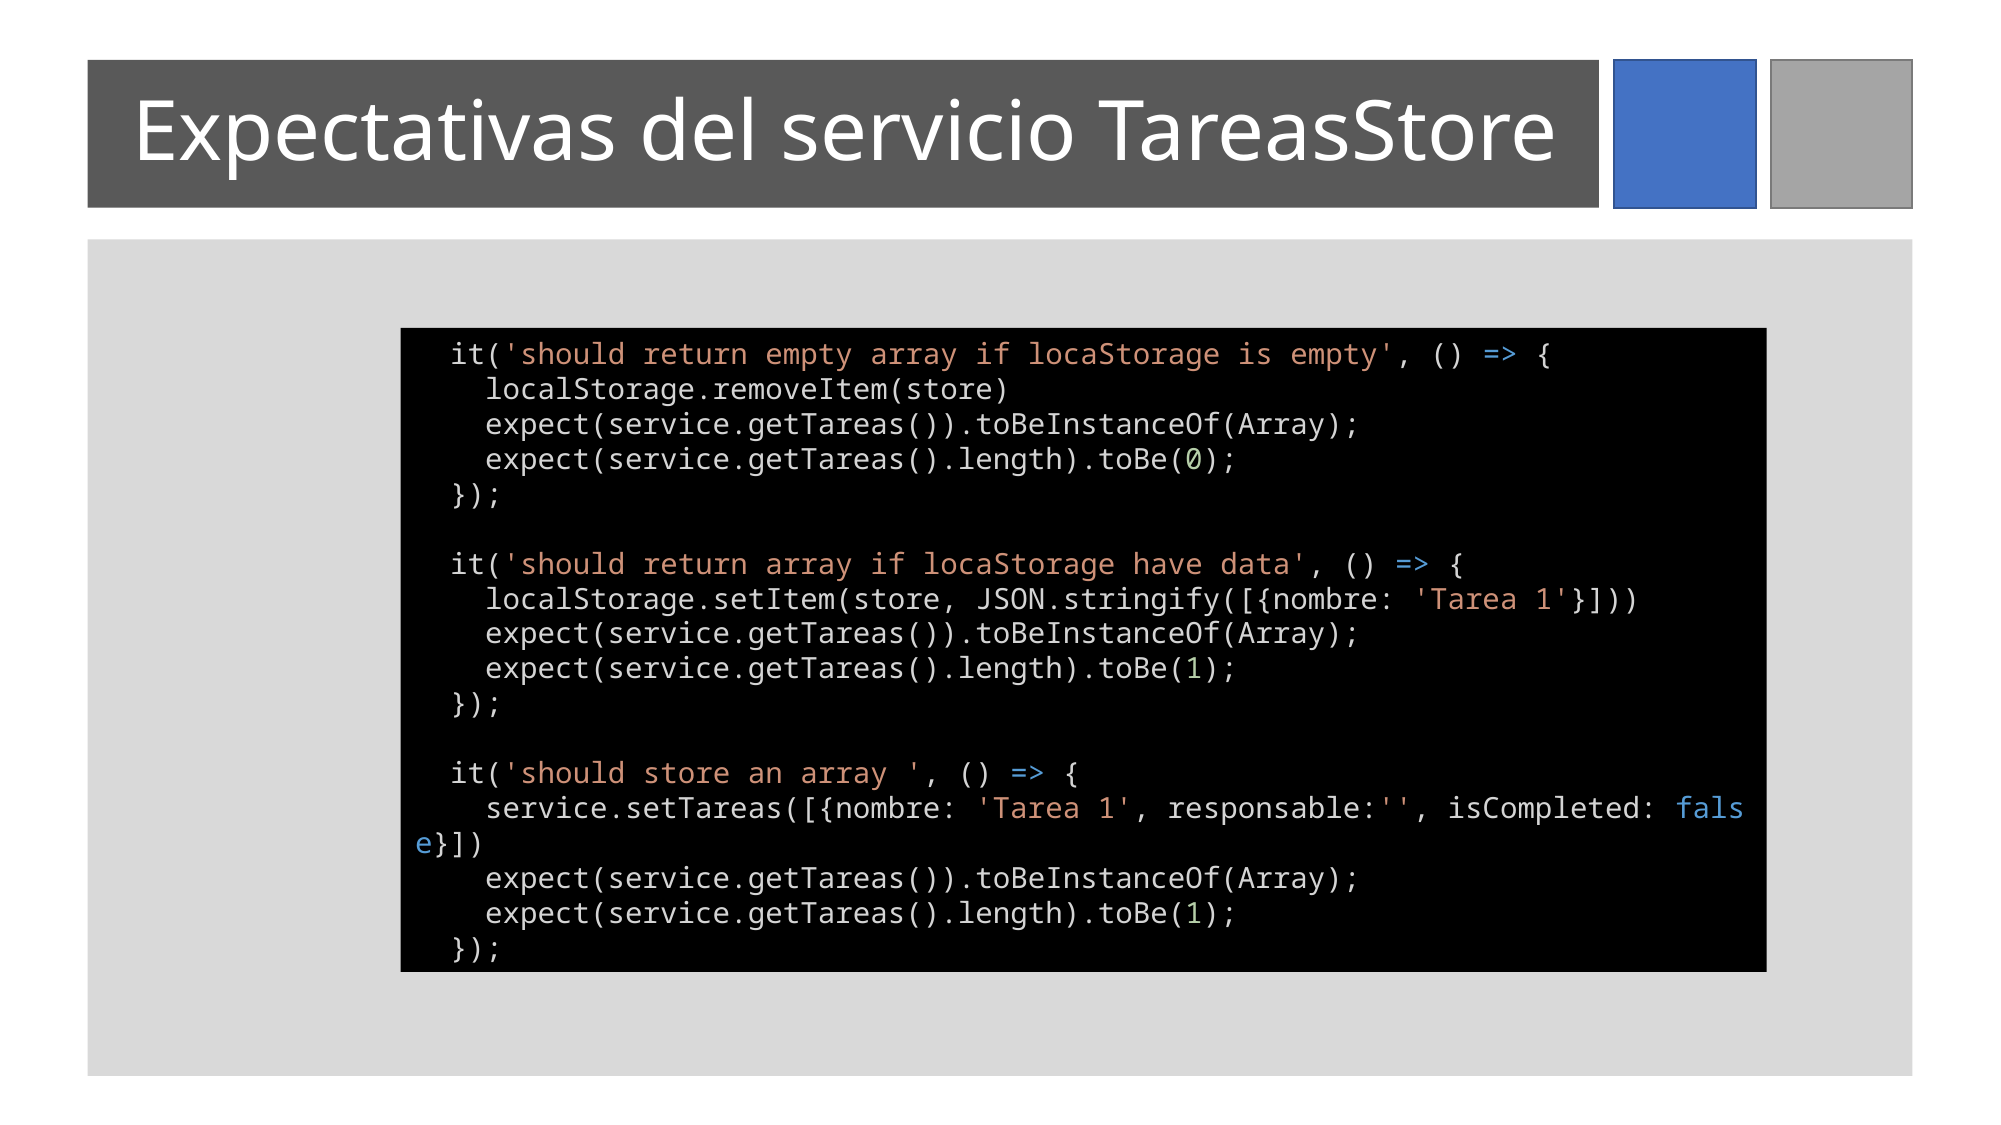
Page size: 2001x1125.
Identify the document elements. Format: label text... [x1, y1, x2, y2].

text_box it('should return empty array if locaStorage is empty', () => { localStorage.removeItem(store) expect(service.getTareas()).toBeInstanceOf(Array); expect(service.getTareas().length).toBe(0); }); it('should return array if locaStorage have data', () => { localStorage.setItem(store, JSON.stringify([{nombre: 'Tarea 1'}])) expect(service.getTareas()).toBeInstanceOf(Array); expect(service.getTareas().length).toBe(1); }); it('should store an array ', () => { service.setTareas([{nombre: 'Tarea 1', responsable:'', isCompleted: false}]) expect(service.getTareas()).toBeInstanceOf(Array); expect(service.getTareas().length).toBe(1); }); [400, 327, 1767, 972]
title Expectativas del servicio TareasStore [87, 59, 1599, 208]
